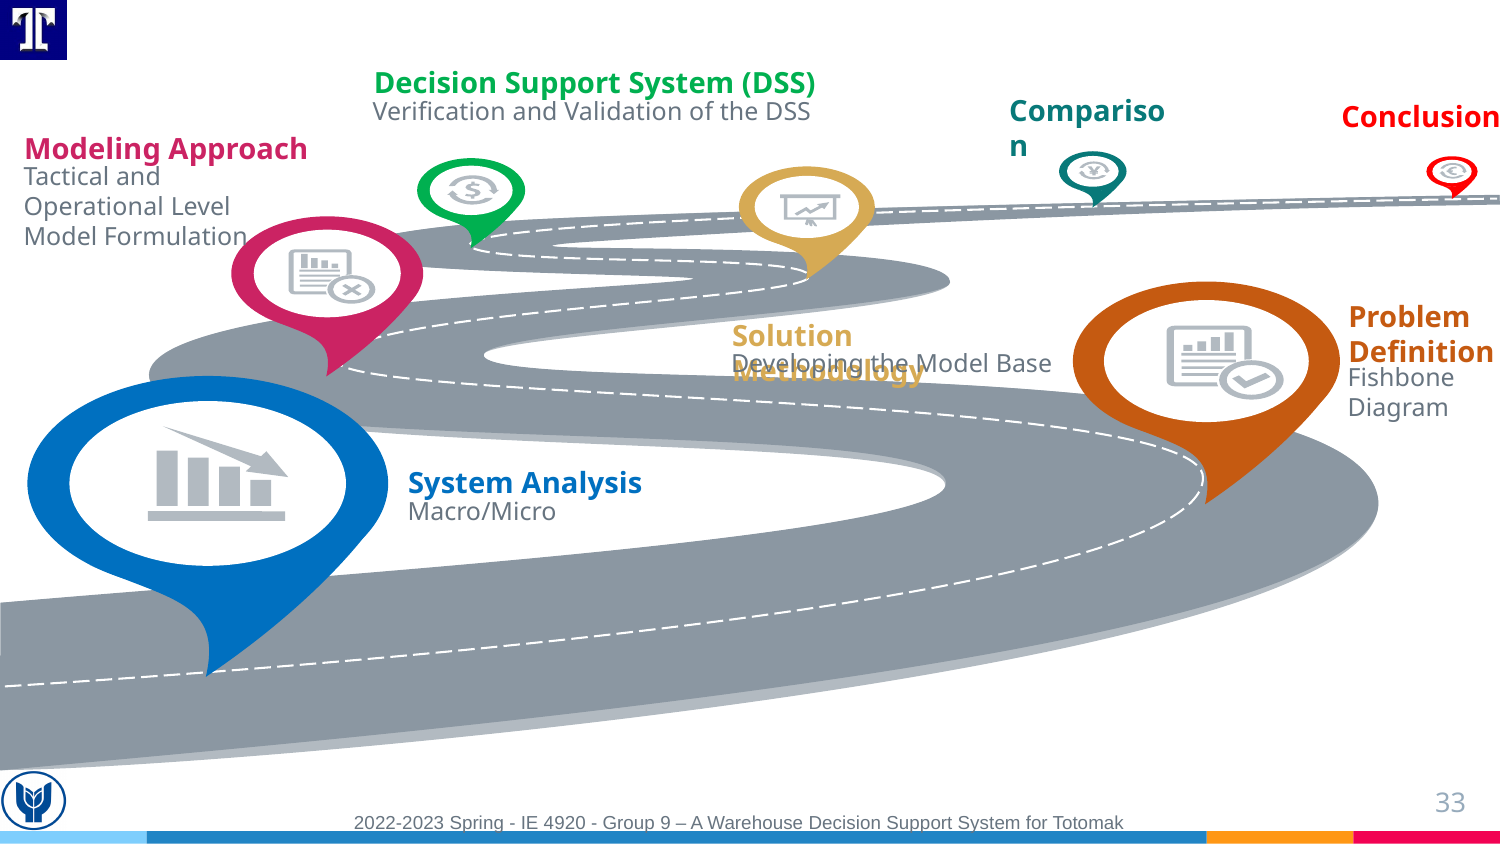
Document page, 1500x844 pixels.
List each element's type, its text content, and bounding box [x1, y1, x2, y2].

picture [0, 771, 68, 831]
text_box Conclusion [1326, 91, 1500, 142]
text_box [392, 457, 703, 535]
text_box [716, 309, 1081, 387]
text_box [1332, 290, 1500, 509]
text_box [0, 151, 1500, 771]
text_box 2022-2023 Spring - IE 4920 - Group 9 – A Warehouse Decision Support System for Totomak [339, 802, 1161, 841]
text_box Comparison [994, 84, 1188, 149]
picture [0, 0, 68, 61]
slide_number 33 [1391, 780, 1482, 822]
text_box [357, 56, 876, 144]
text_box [8, 123, 471, 231]
